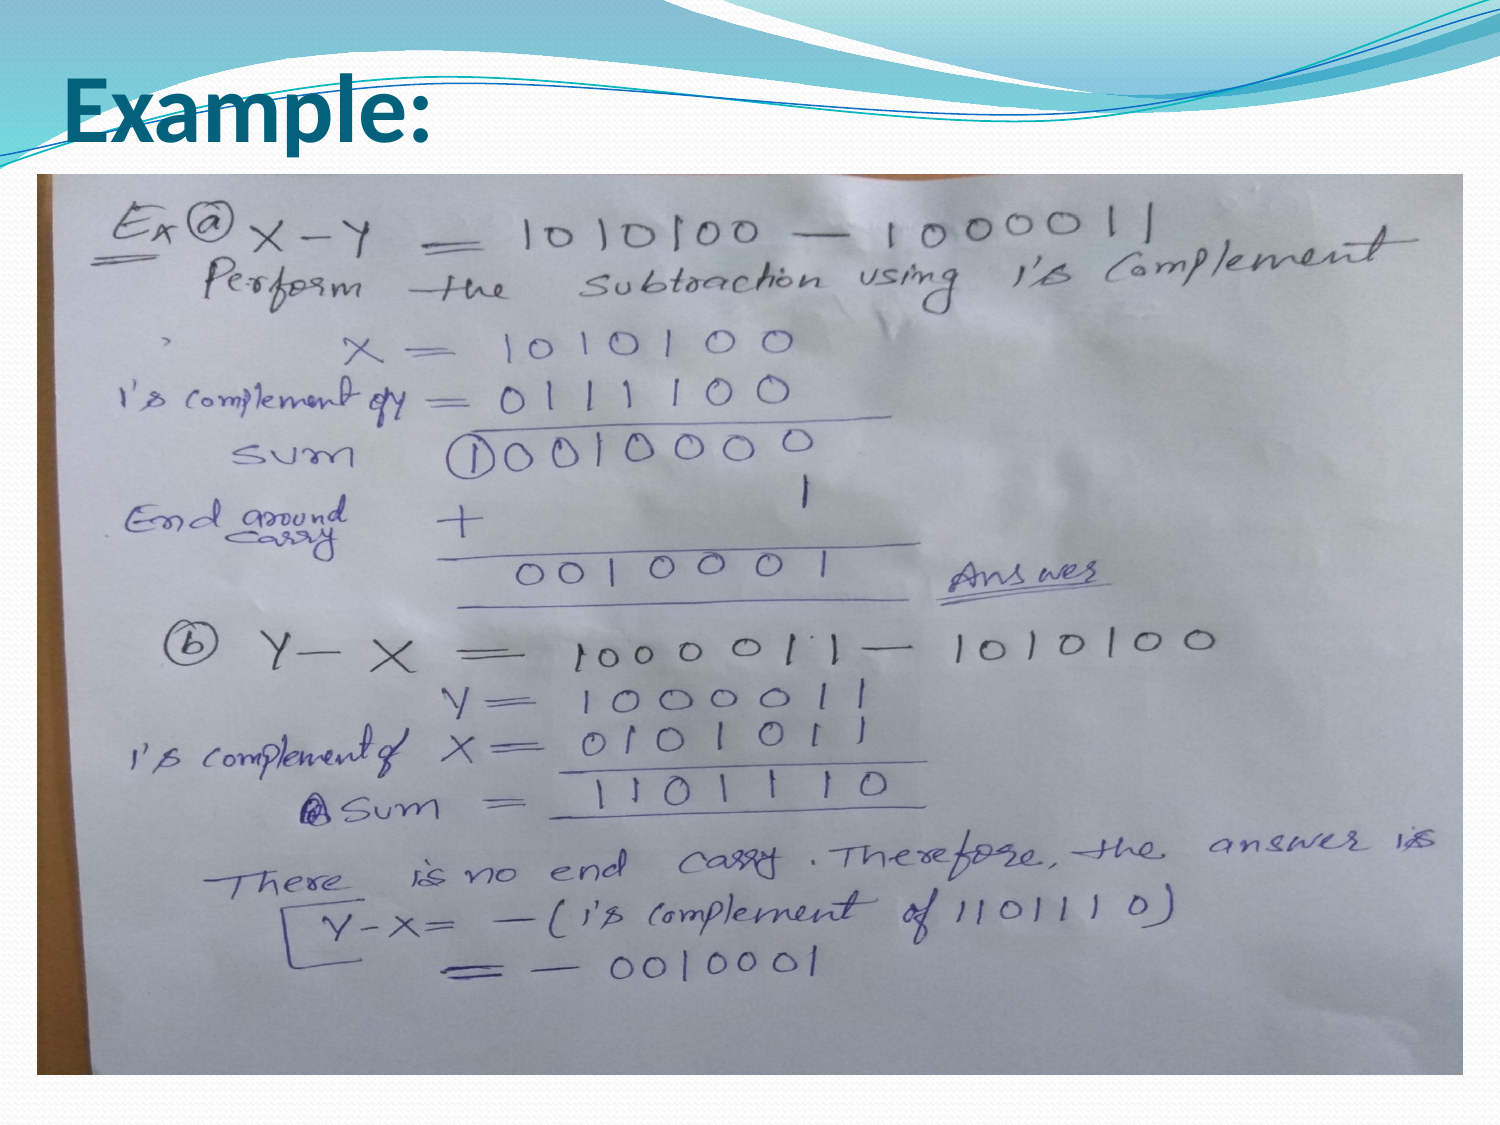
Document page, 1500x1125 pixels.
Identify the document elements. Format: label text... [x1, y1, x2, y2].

title Example: [62, 37, 1425, 163]
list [37, 174, 1463, 1076]
